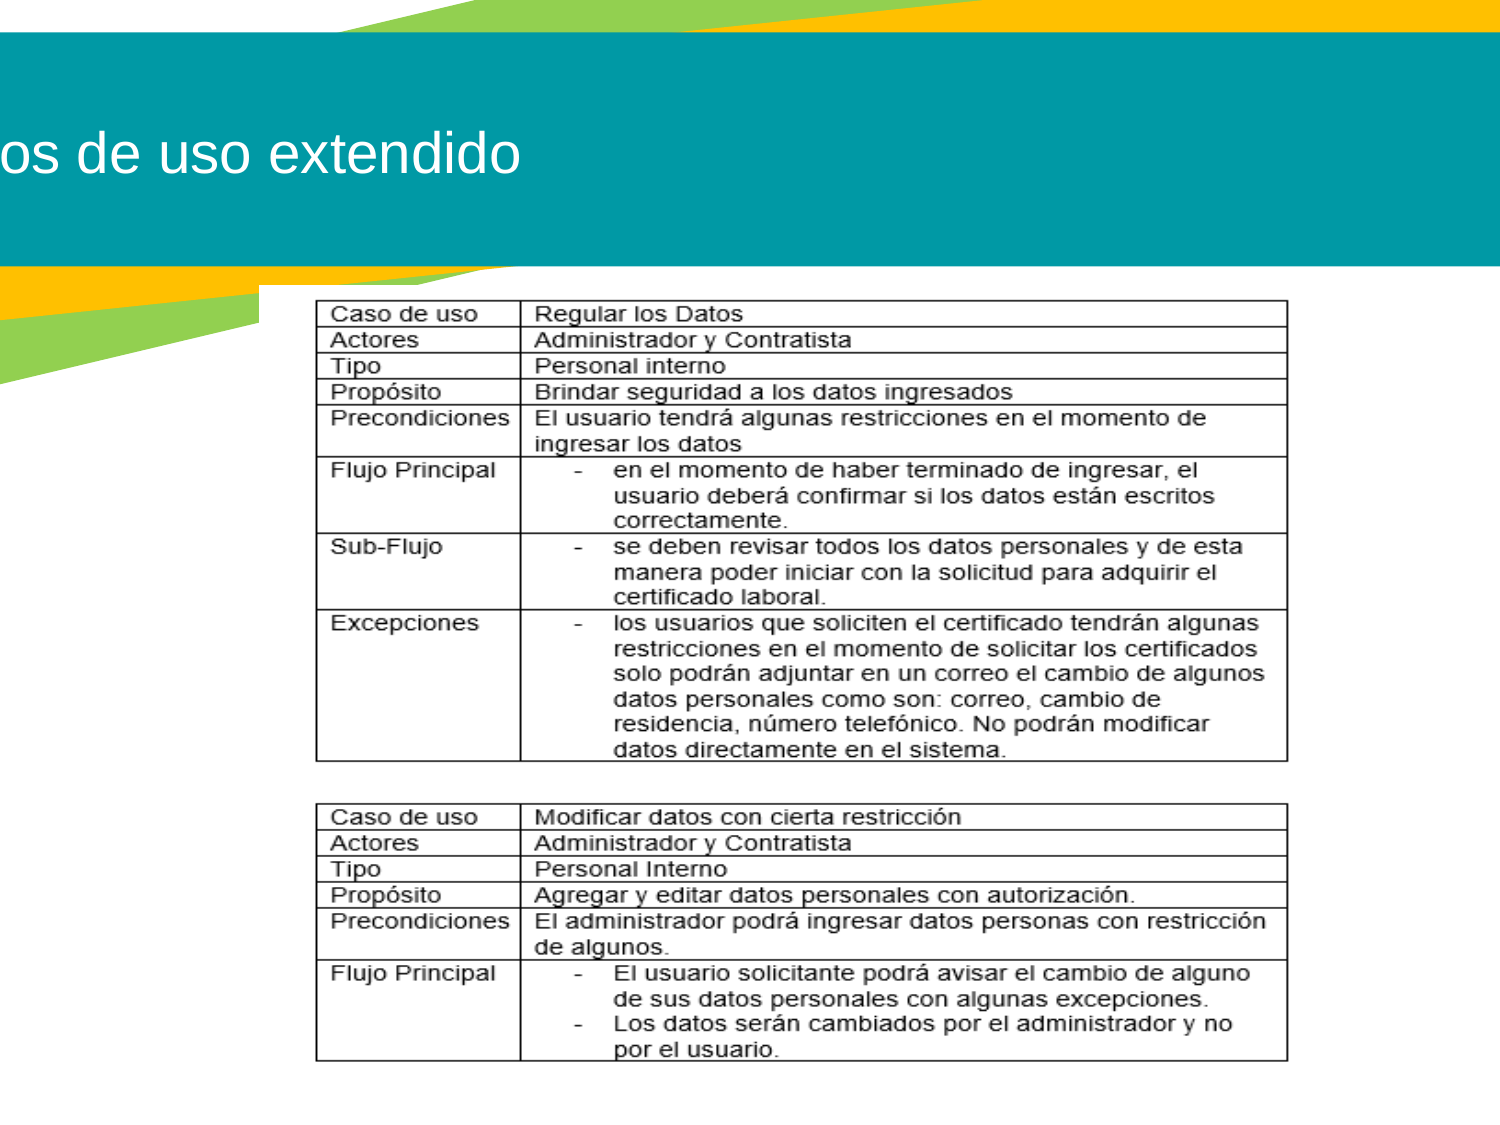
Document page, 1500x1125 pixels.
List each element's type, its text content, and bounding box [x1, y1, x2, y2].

picture [258, 285, 1353, 1094]
text_box Casos de uso extendido [0, 107, 538, 193]
